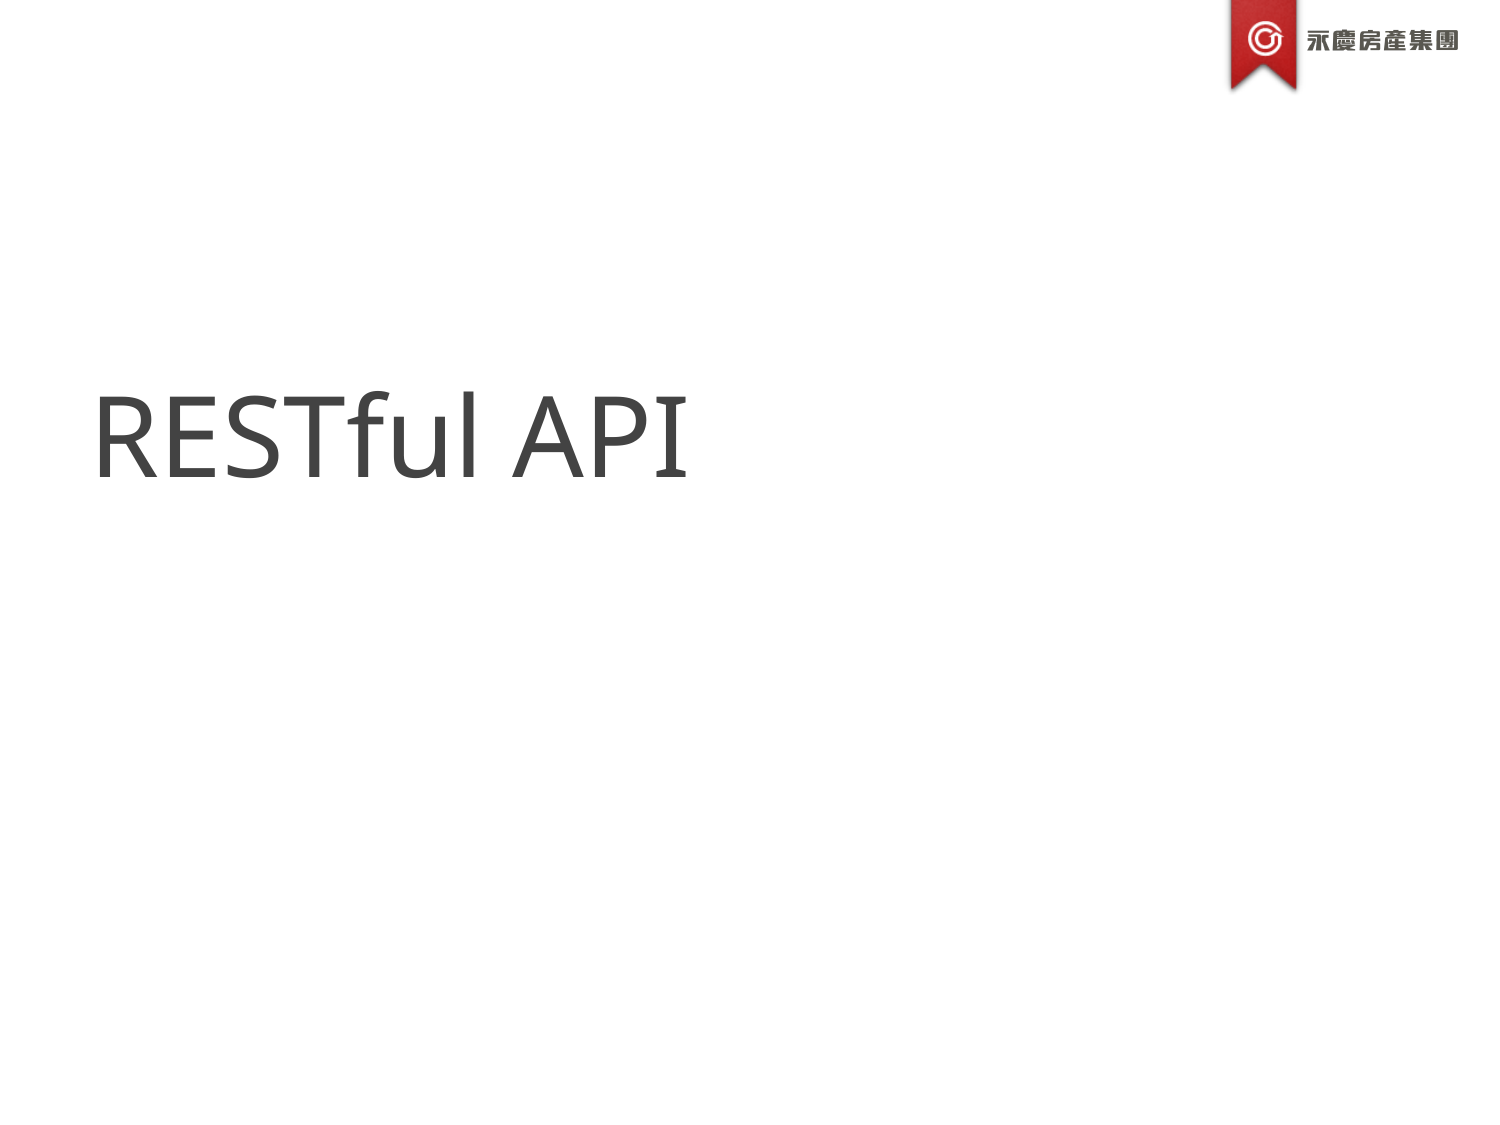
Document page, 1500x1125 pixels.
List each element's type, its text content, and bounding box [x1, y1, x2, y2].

text_box RESTful API [74, 385, 1352, 480]
picture [1222, 0, 1458, 111]
